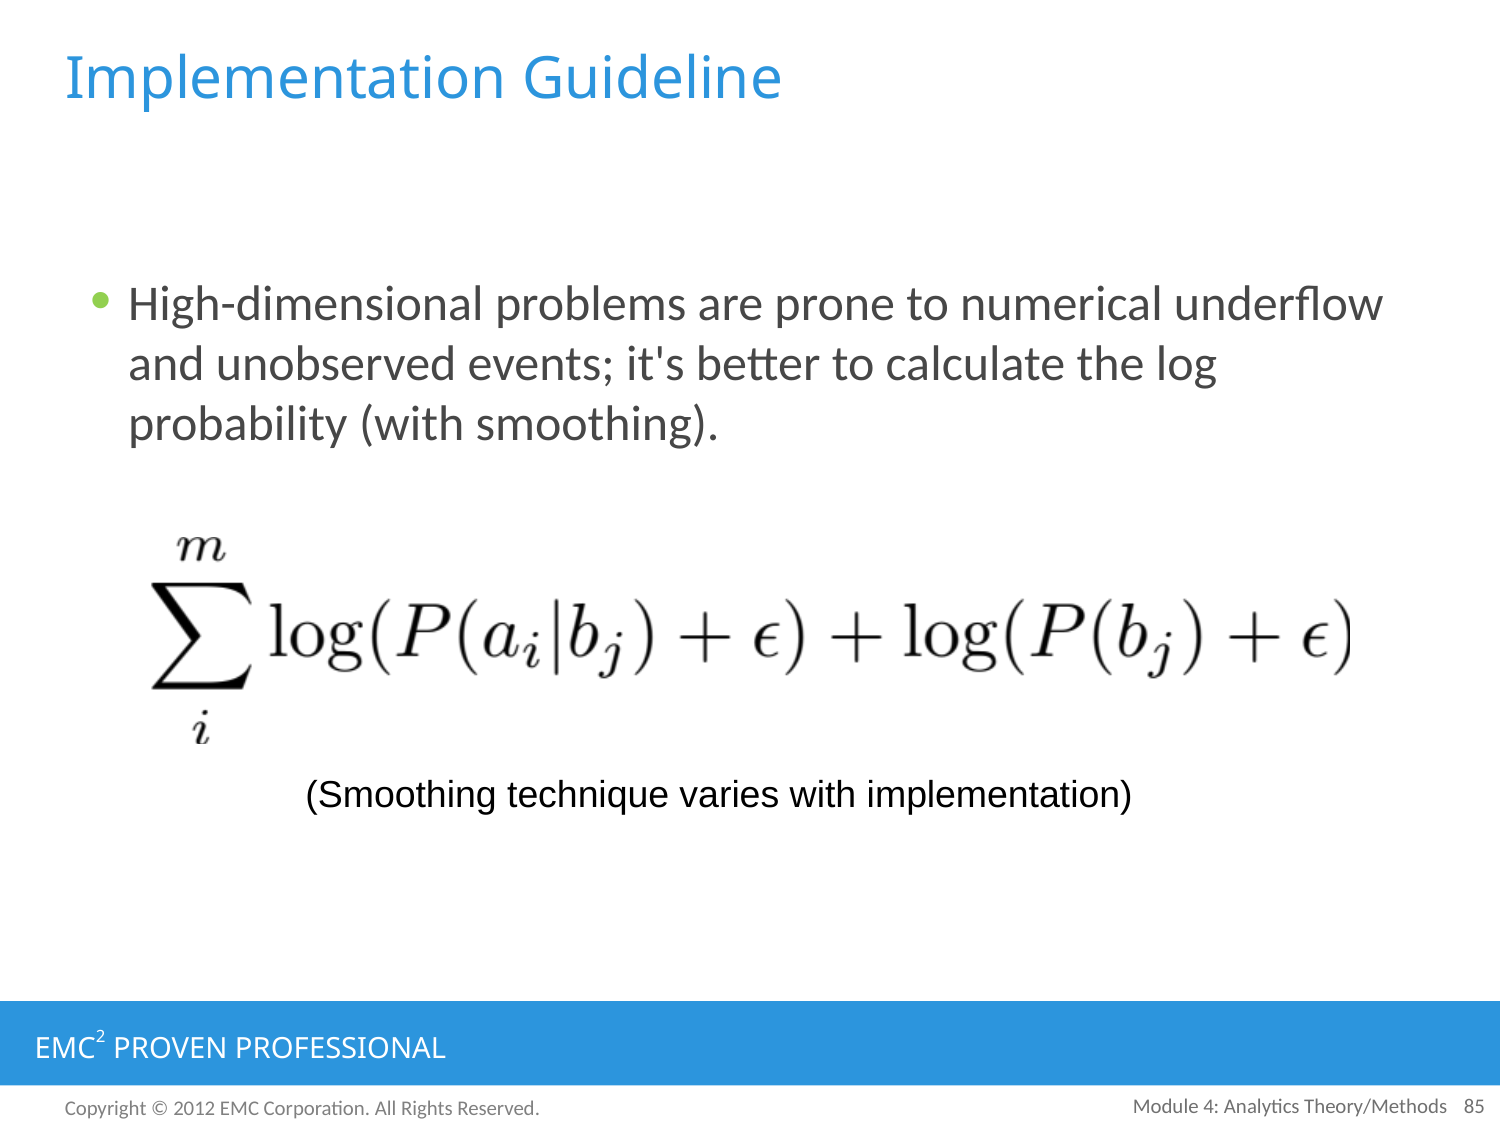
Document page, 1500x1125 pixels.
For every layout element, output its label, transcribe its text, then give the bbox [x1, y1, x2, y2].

text_box (Smoothing technique varies with implementation) [290, 762, 1148, 823]
list High-dimensional problems are prone to numerical underflow and unobserved events; it's better to calculate the log probability (with smoothing). [74, 262, 1426, 526]
slide_number 85 [1463, 1087, 1500, 1125]
title Implementation Guideline [49, 12, 1438, 138]
footer Module 4: Analytics Theory/Methods [774, 1087, 1463, 1125]
picture [149, 537, 1351, 745]
